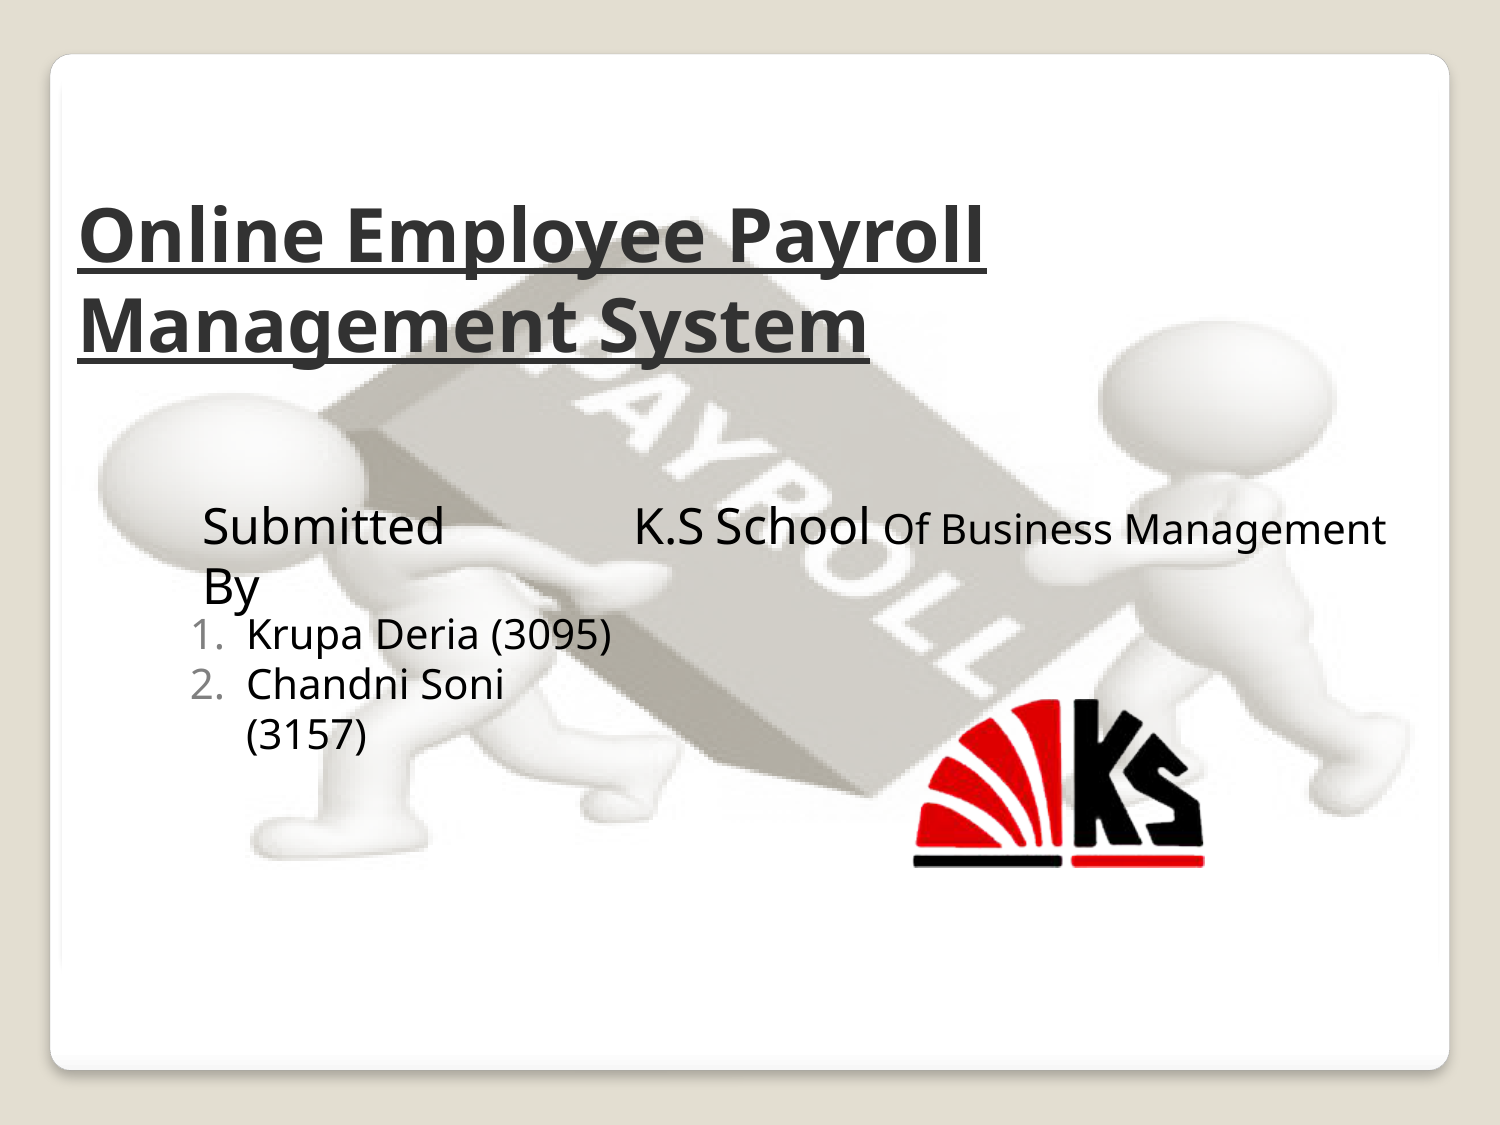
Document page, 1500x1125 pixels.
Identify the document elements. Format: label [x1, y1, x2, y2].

list [62, 62, 1438, 1011]
picture [912, 699, 1206, 868]
